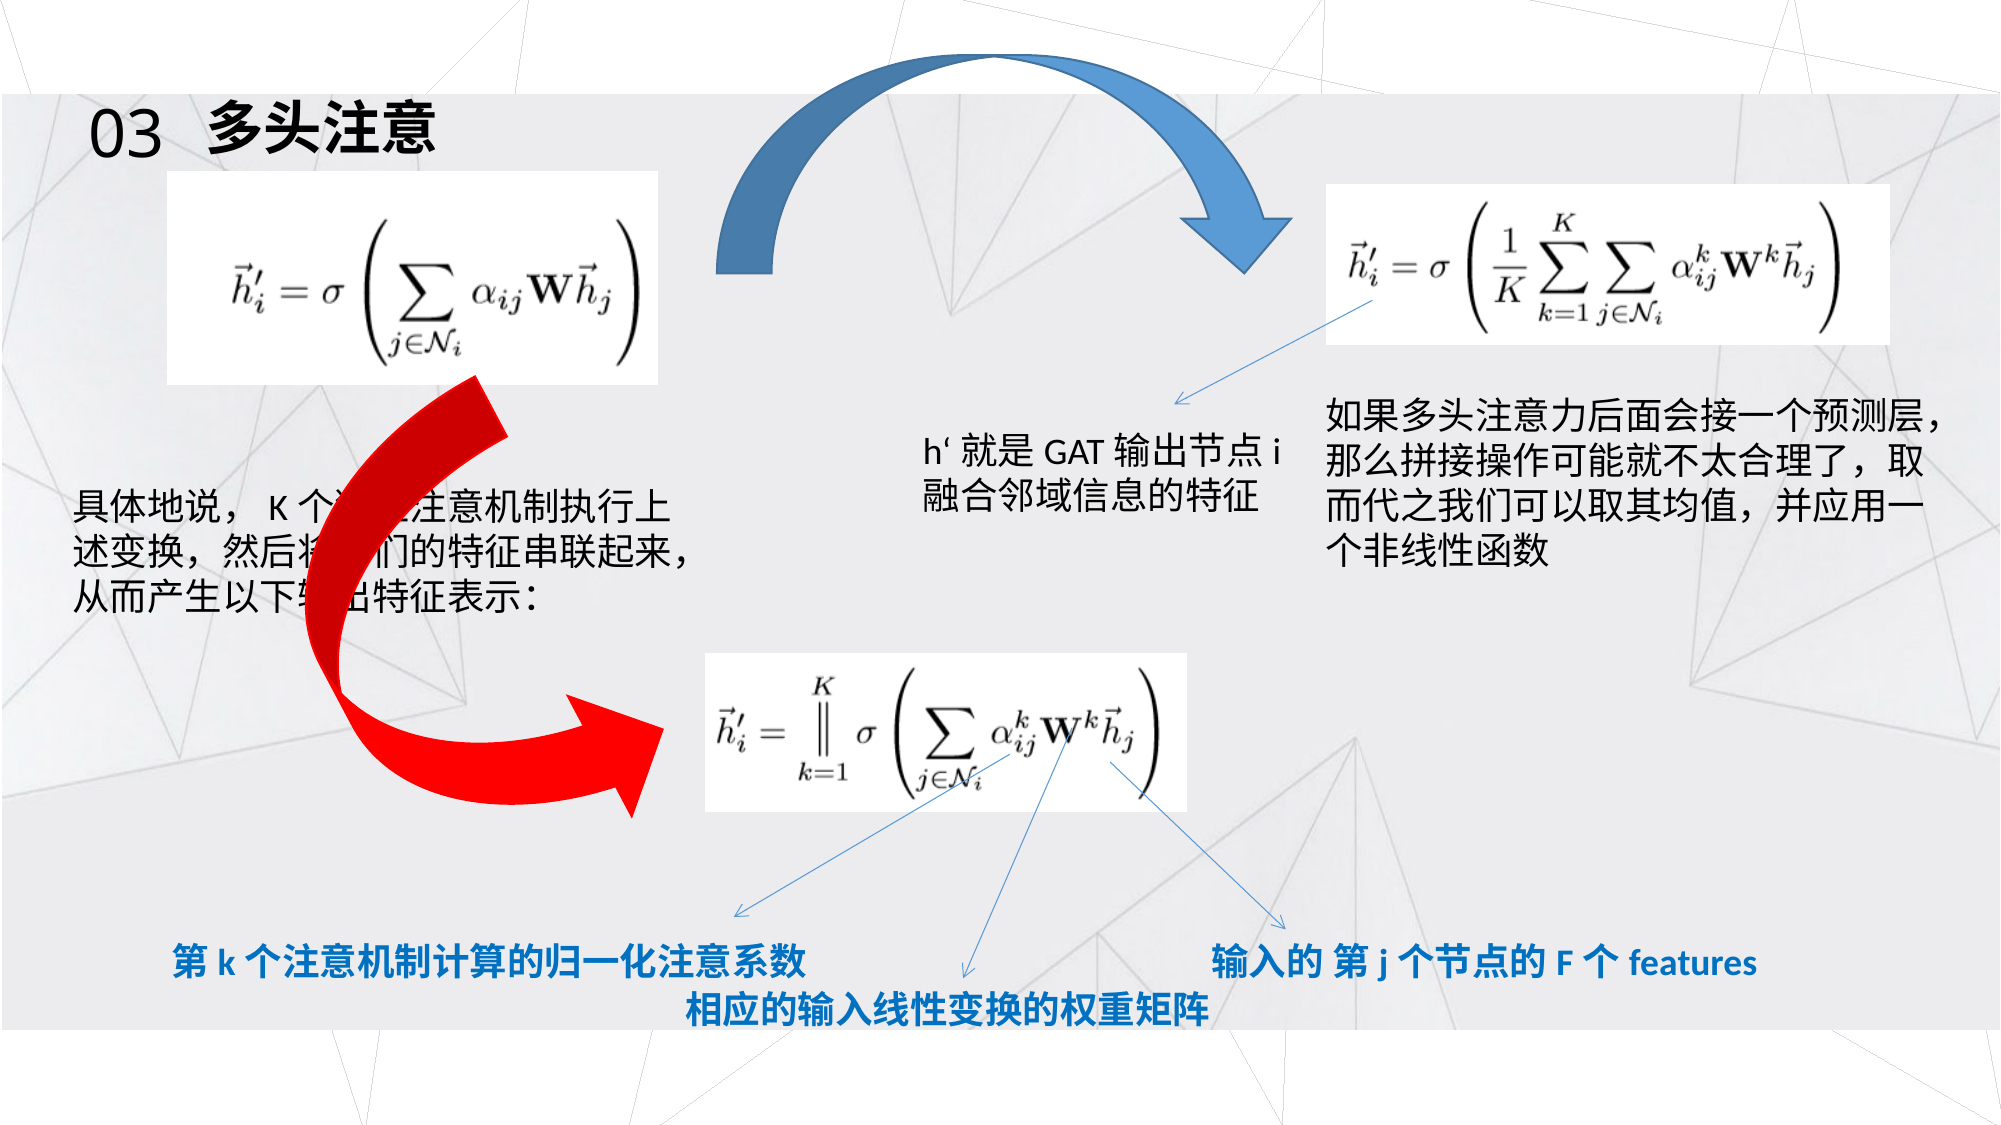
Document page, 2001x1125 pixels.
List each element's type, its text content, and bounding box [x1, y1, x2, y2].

text_box 03 [88, 90, 168, 171]
text_box 具体地说，K个独立注意机制执行上述变换，然后将它们的特征串联起来，从而产生以下输出特征表示： [57, 475, 353, 625]
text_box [963, 727, 1073, 979]
text_box h‘就是GAT输出节点i 融合邻域信息的特征 [908, 419, 1296, 525]
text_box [1110, 762, 1286, 930]
text_box 输入的 第j个节点的F个features [1196, 930, 1776, 990]
text_box 多头注意 [205, 90, 671, 161]
text_box 具体地说，K个独立注意机制执行上述变换，然后将它们的特征串联起来，从而产生以下输出特征表示： [344, 475, 717, 625]
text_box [1173, 300, 1373, 405]
text_box [715, 54, 1294, 275]
text_box [304, 385, 664, 819]
text_box 如果多头注意力后面会接一个预测层，那么拼接操作可能就不太合理了，取而代之我们可以取其均值，并应用一个非线性函数 [1310, 384, 1954, 580]
text_box 相应的输入线性变换的权重矩阵 [670, 978, 1256, 1038]
text_box 第k个注意机制计算的归一化注意系数 [156, 930, 886, 990]
picture [2, 94, 2001, 1030]
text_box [733, 754, 963, 918]
